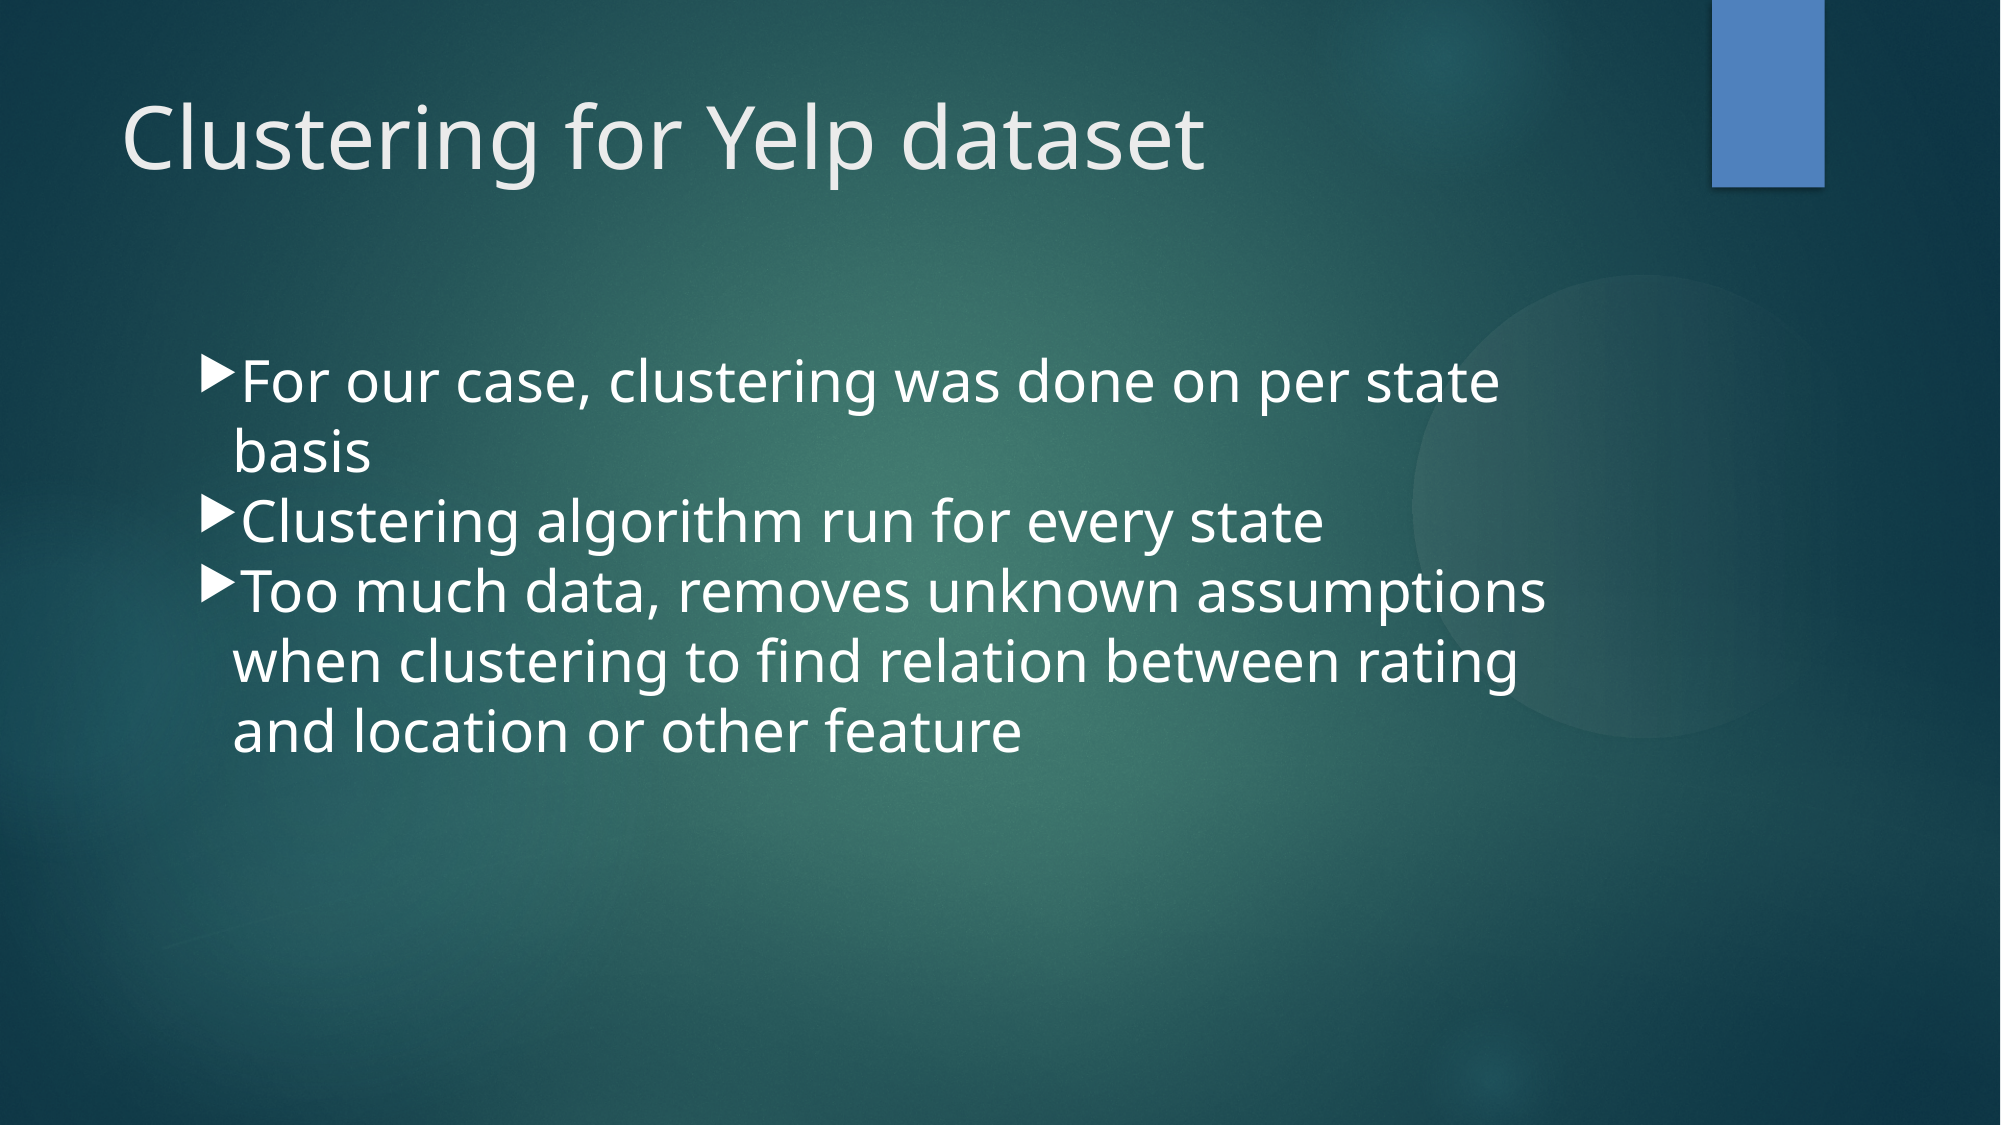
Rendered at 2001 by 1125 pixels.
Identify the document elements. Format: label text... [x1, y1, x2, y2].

text_box Clustering for Yelp dataset [106, 74, 1649, 304]
picture [0, 0, 2001, 1125]
text_box For our case, clustering was done on per state basis Clustering algorithm run for every state Too much data, removes unknown assumptions when clustering to find relation between rating and location or other feature [182, 336, 1650, 1025]
